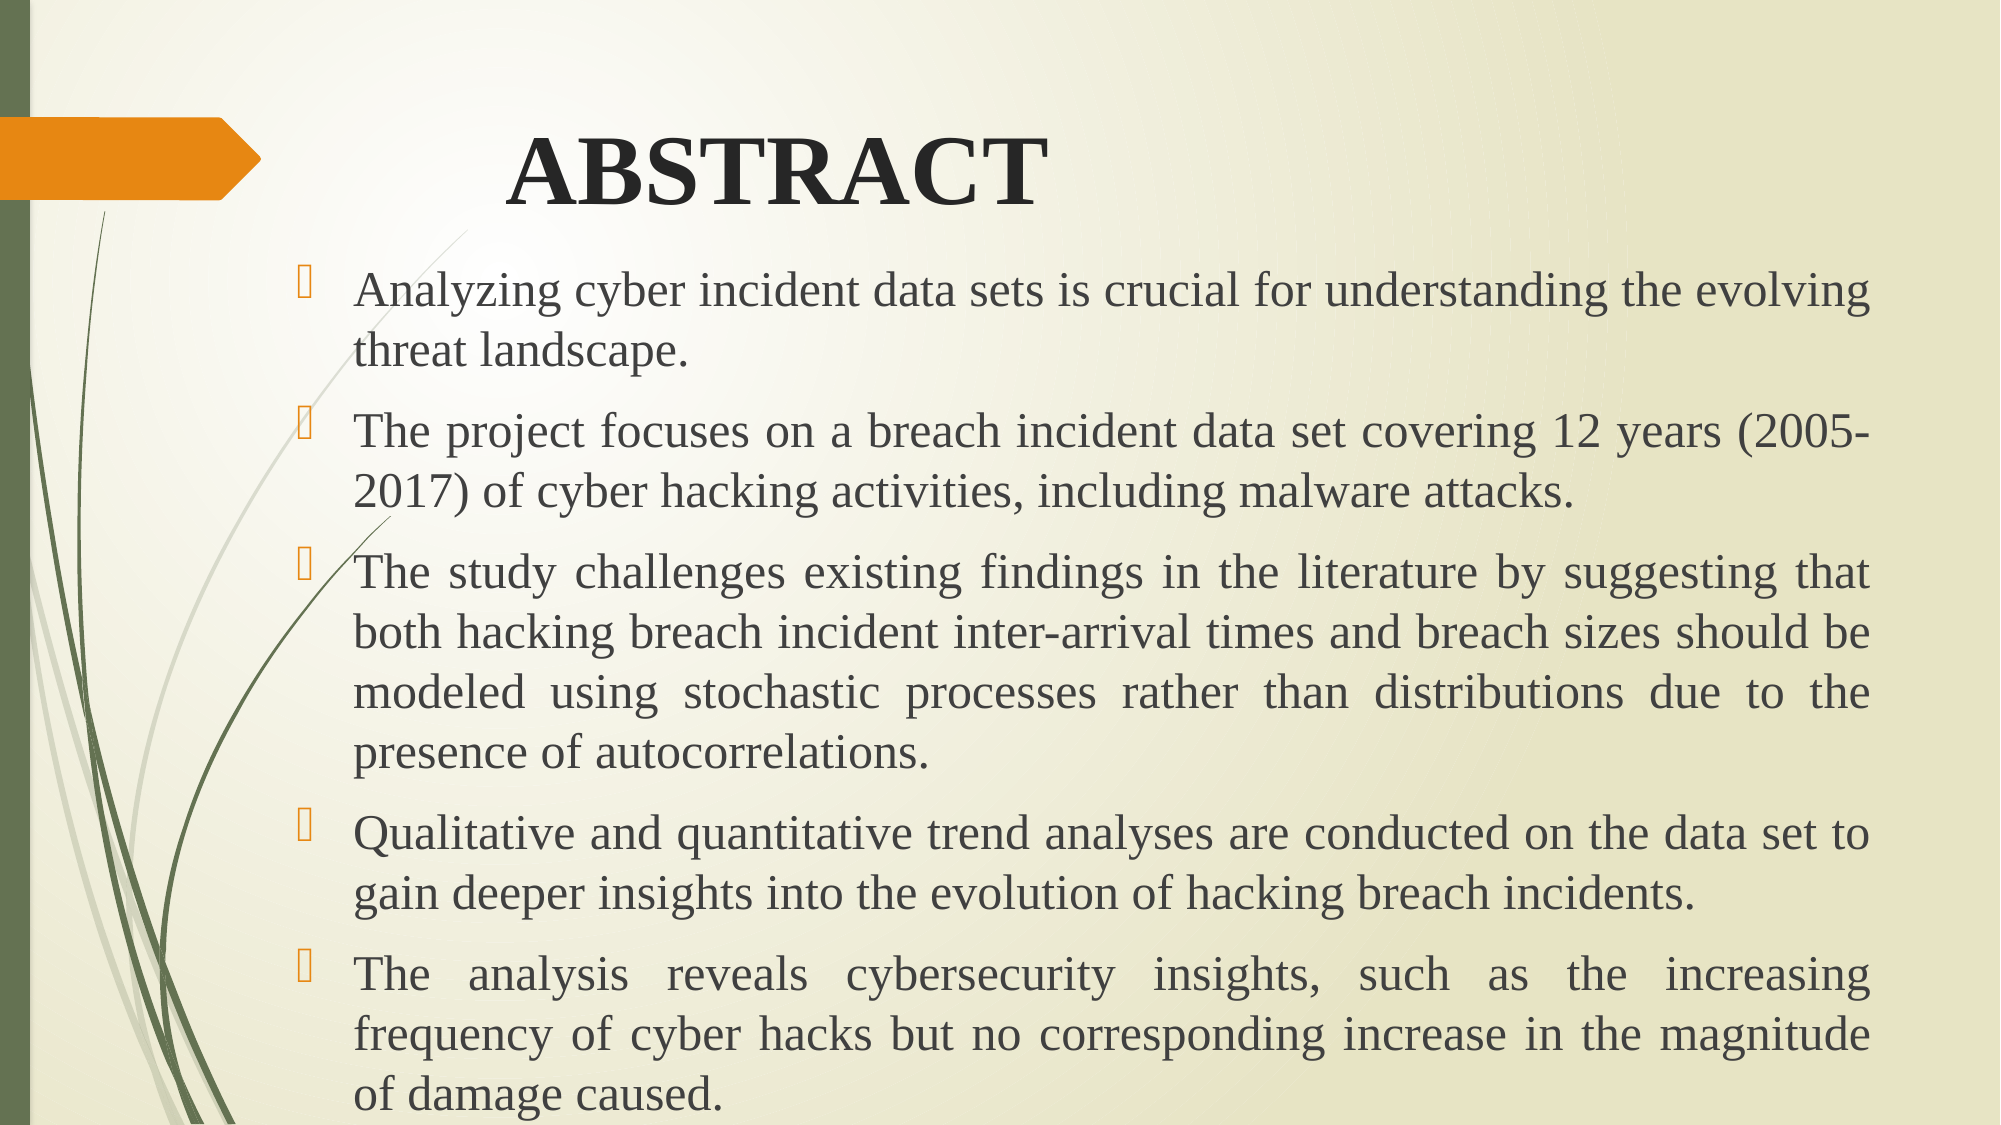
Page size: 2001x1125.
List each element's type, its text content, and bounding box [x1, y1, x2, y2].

list Analyzing cyber incident data sets is crucial for understanding the evolving threat landscape. The project focuses on a breach incident data set covering 12 years (2005-2017) of cyber hacking activities, including malware attacks. The study challenges existing findings in the literature by suggesting that both hacking breach incident inter-arrival times and breach sizes should be modeled using stochastic processes rather than distributions due to the presence of autocorrelations. Qualitative and quantitative trend analyses are conducted on the data set to gain deeper insights into the evolution of hacking breach incidents. The analysis reveals cybersecurity insights, such as the increasing frequency of cyber hacks but no corresponding increase in the magnitude of damage caused. [216, 168, 1888, 789]
title ABSTRACT [490, 96, 1953, 307]
